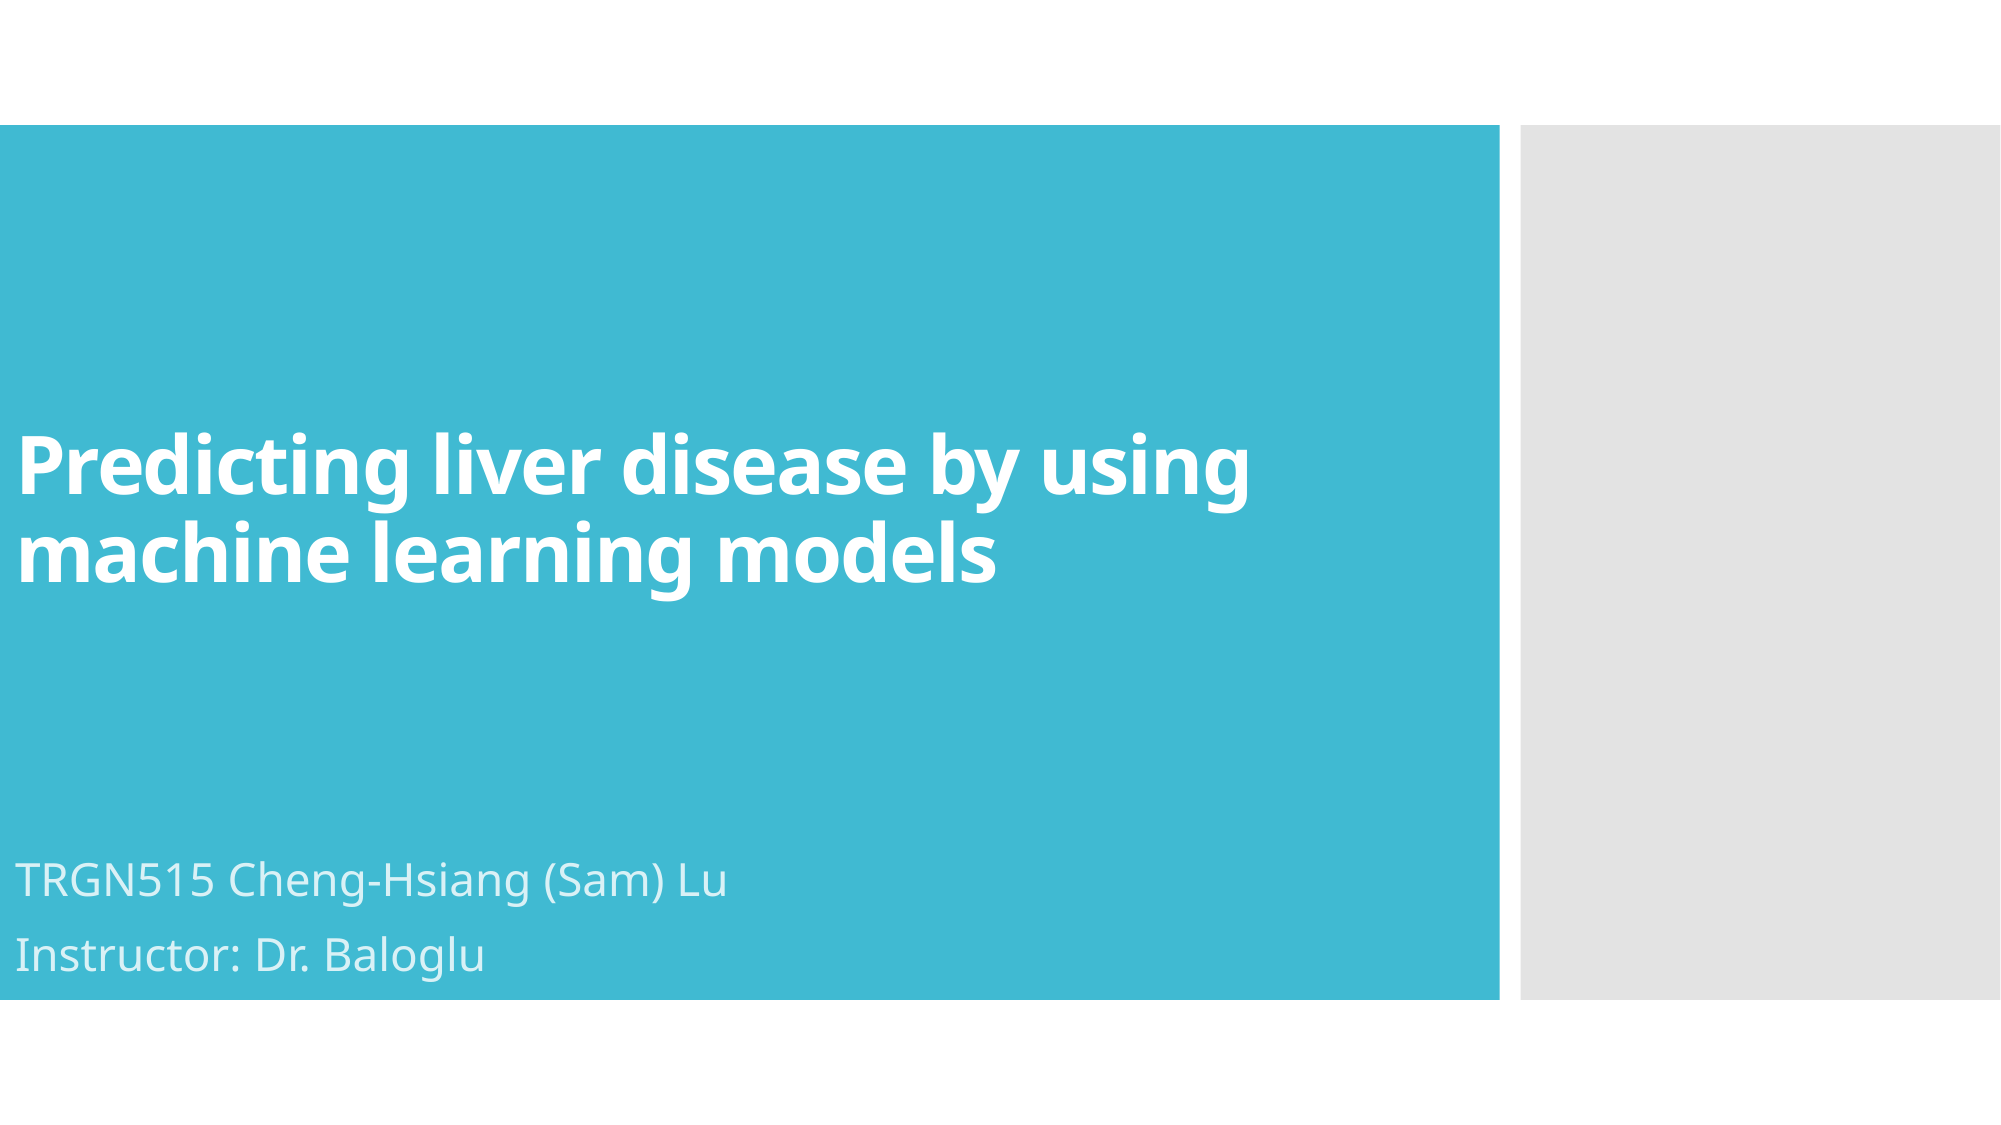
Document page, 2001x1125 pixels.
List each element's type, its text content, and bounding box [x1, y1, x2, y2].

title Predicting liver disease by using machine learning models [0, 172, 1273, 793]
subtitle TRGN515 Cheng-Hsiang (Sam) Lu Instructor: Dr. Baloglu [0, 849, 1200, 1000]
